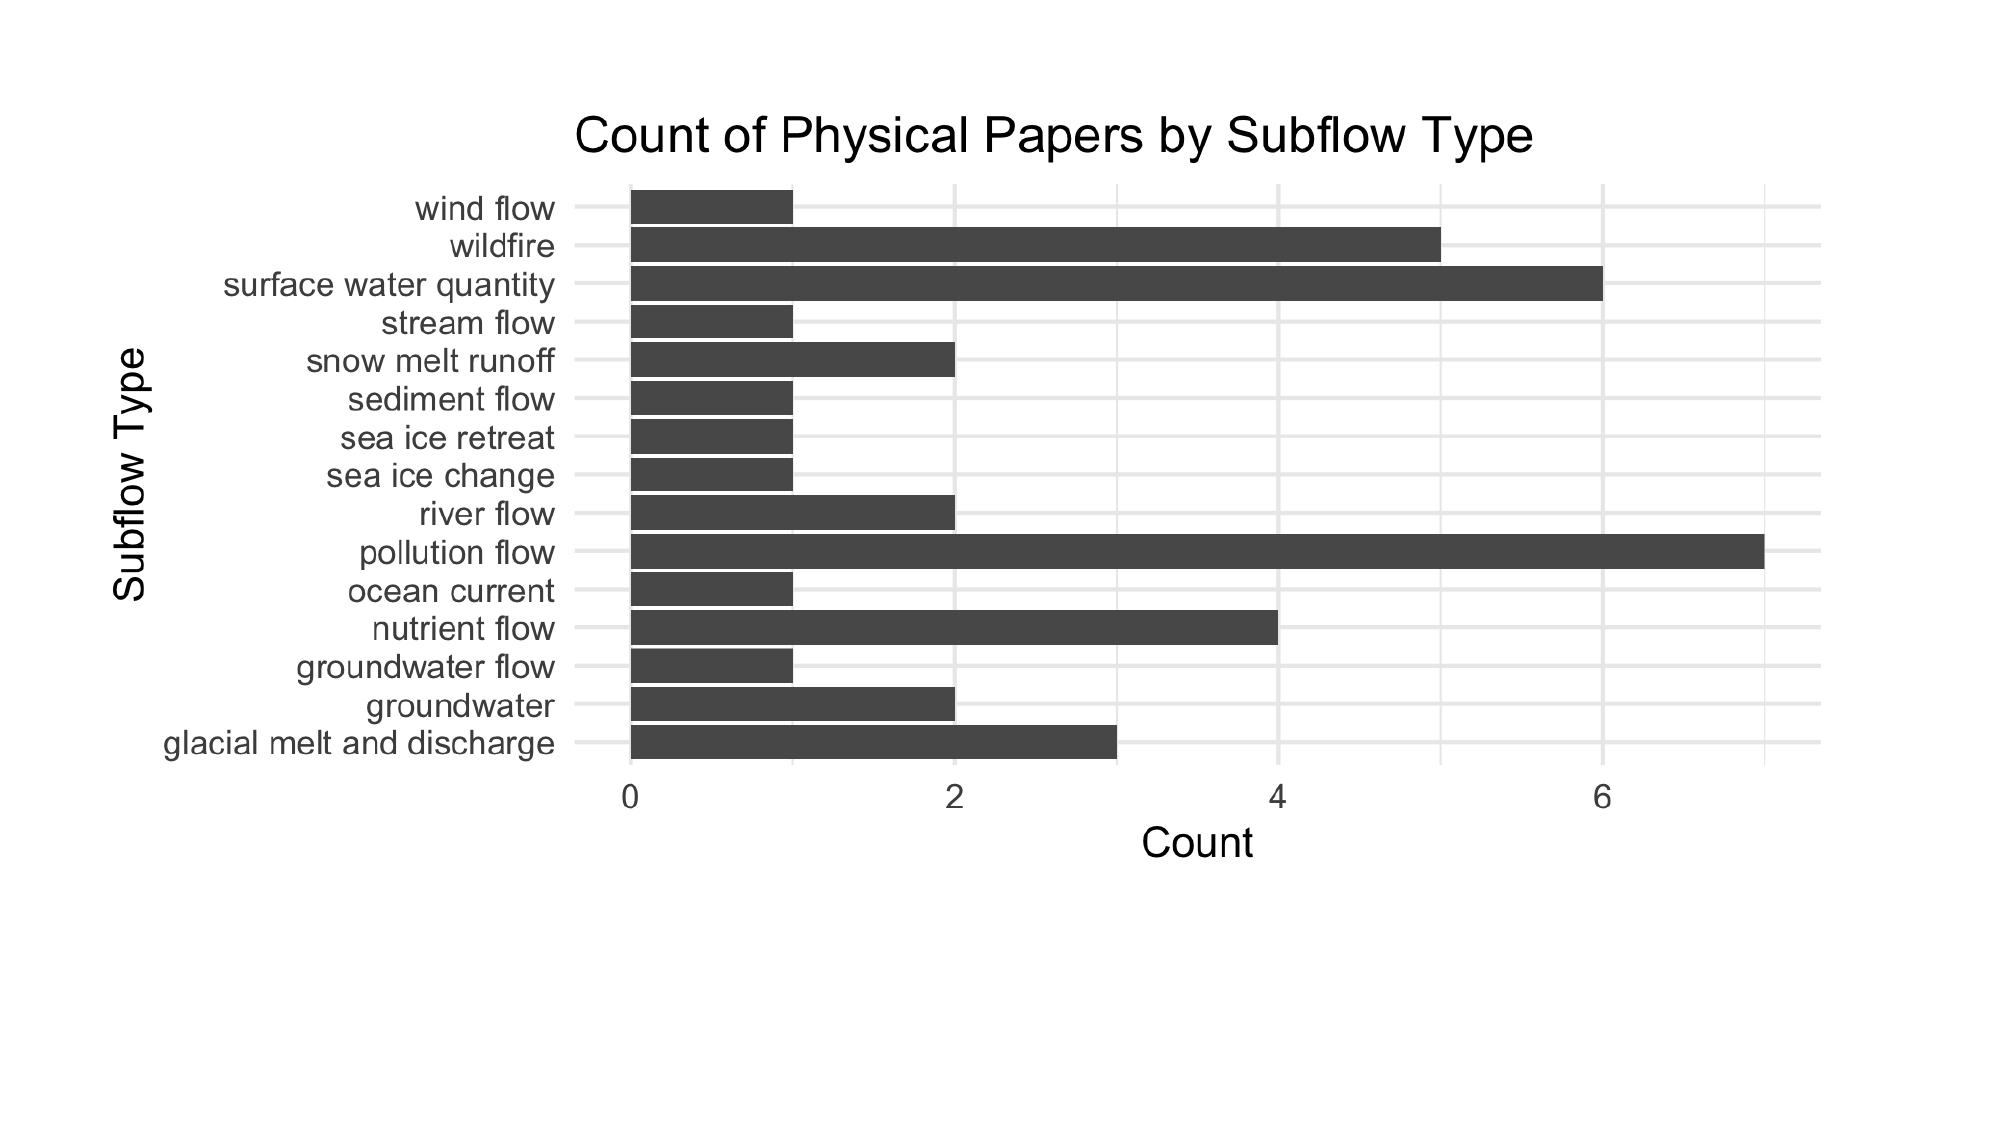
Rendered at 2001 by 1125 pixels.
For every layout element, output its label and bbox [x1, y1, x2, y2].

picture [92, 94, 1843, 887]
